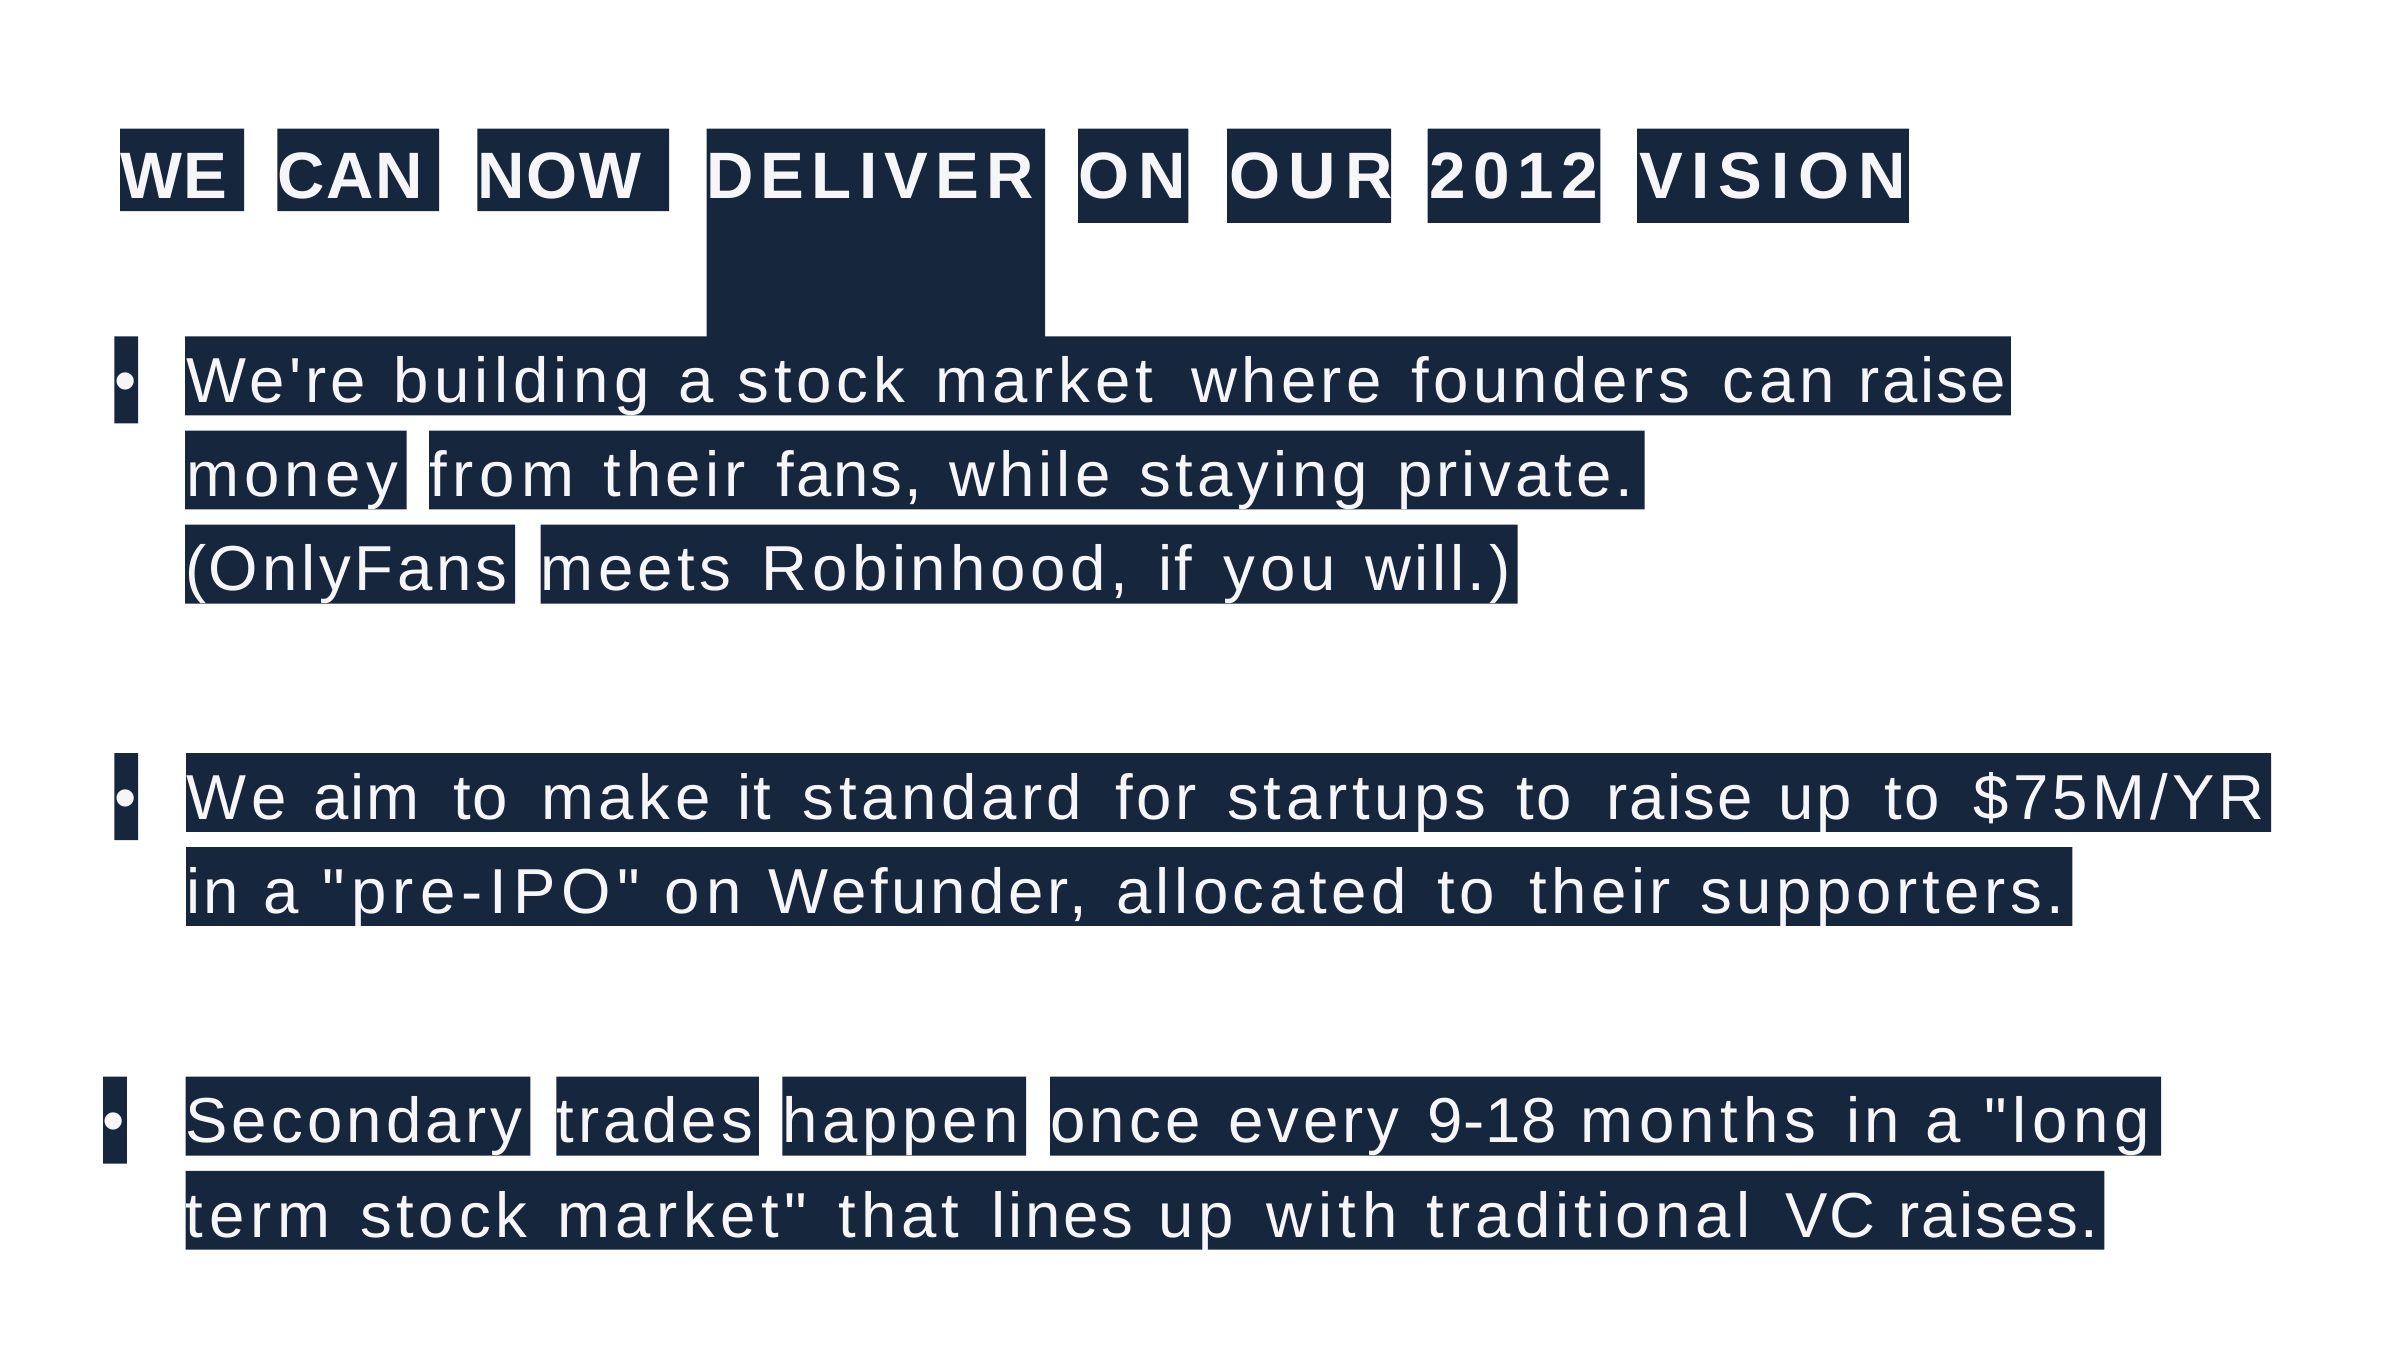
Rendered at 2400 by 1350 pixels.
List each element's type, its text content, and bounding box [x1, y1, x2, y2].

text_box money [185, 430, 407, 510]
text_box Secondary [185, 1076, 531, 1156]
text_box [1078, 212, 1189, 223]
text_box We aim to make it standard for startups to raise up to $75M/YR [186, 753, 2272, 832]
text_box • [100, 1077, 131, 1156]
text_box ON OUR 2012 VISION [1076, 130, 1916, 212]
text_box WE [120, 128, 245, 212]
text_box in a "pre-IPO" on Wefunder, allocated to their supporters. [186, 847, 2073, 926]
text_box once every 9-18 months in a "long [1050, 1076, 2162, 1156]
text_box [114, 832, 139, 841]
text_box trades [556, 1076, 759, 1156]
text_box [1427, 212, 1601, 223]
text_box term stock market" that lines up with traditional VC raises. [185, 1170, 2105, 1250]
text_box [1637, 212, 1909, 223]
text_box [103, 1156, 127, 1164]
text_box We're building a stock market where founders can raise [185, 336, 2011, 416]
text_box [1227, 212, 1392, 223]
text_box • [112, 336, 145, 416]
text_box • [112, 753, 143, 832]
text_box meets Robinhood, if you will.) [540, 524, 1518, 604]
text_box NOW [477, 128, 670, 212]
text_box [114, 416, 139, 424]
text_box (OnlyFans [185, 524, 516, 604]
text_box from their fans, while staying private. [429, 430, 1645, 510]
text_box happen [782, 1076, 1027, 1156]
text_box CAN [277, 128, 440, 212]
title DELIVER [706, 128, 1046, 336]
